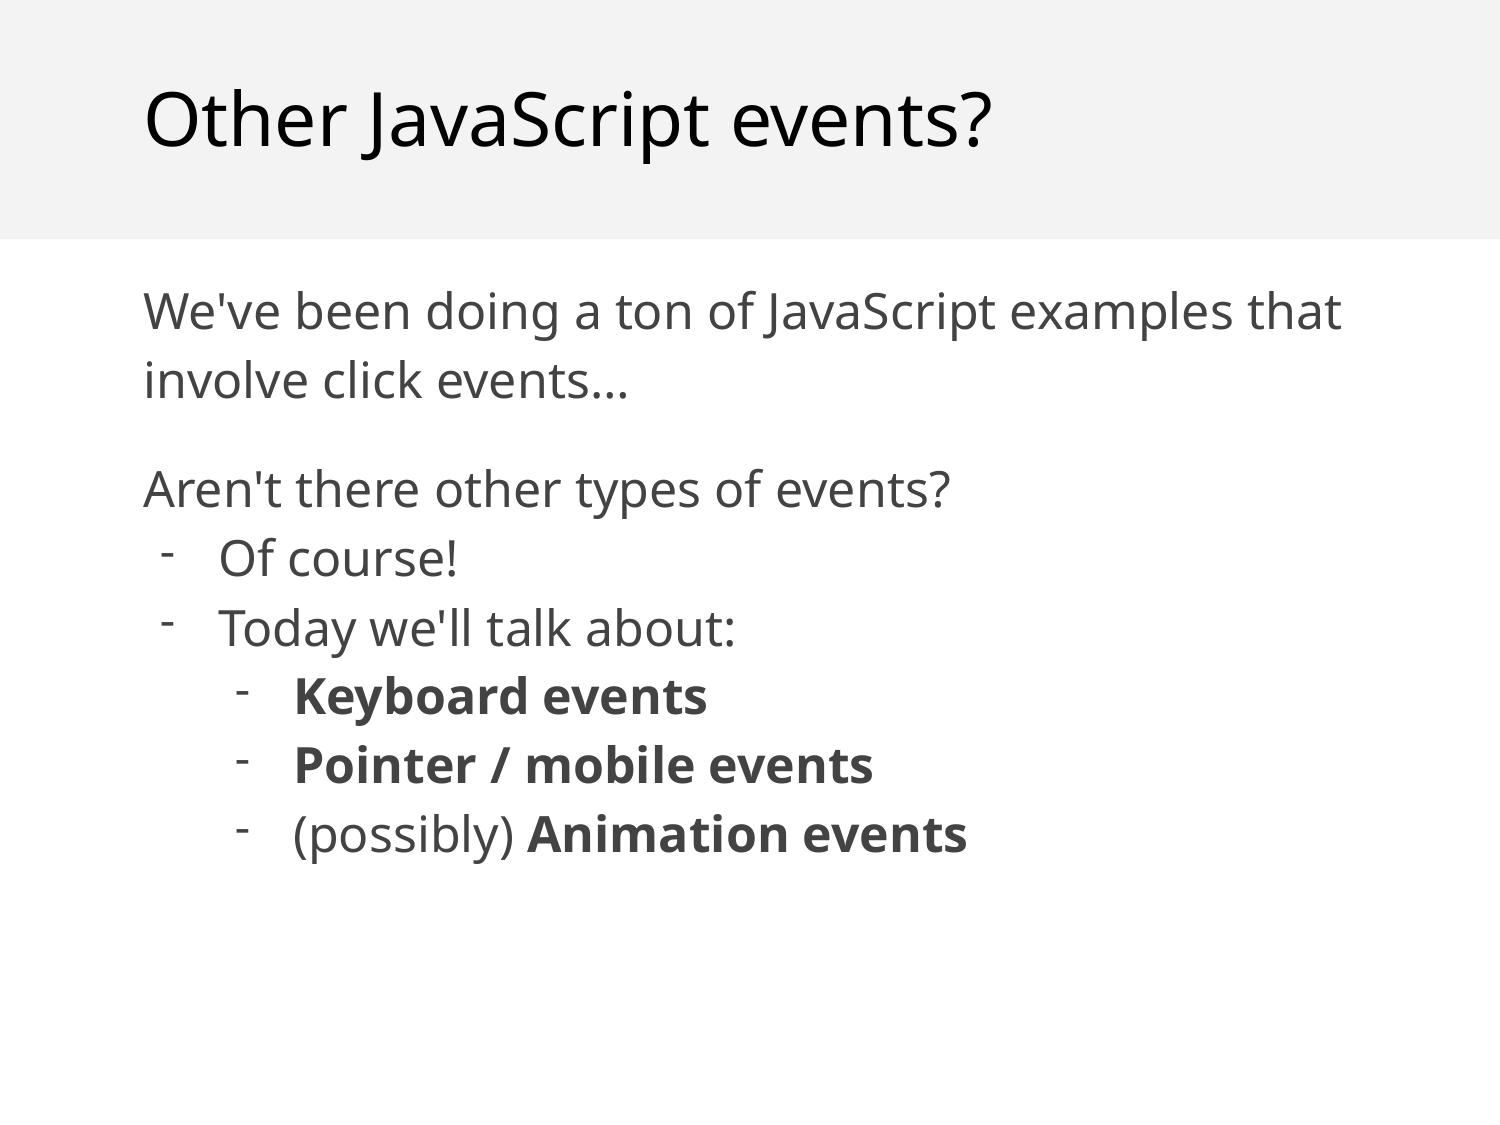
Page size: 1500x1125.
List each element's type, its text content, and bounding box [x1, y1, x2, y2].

text_box We've been doing a ton of JavaScript examples that involve click events… Aren't there other types of events? Of course! Today we'll talk about: Keyboard events Pointer / mobile events (possibly) Animation events [128, 255, 1372, 1003]
text_box Other JavaScript events? [128, 56, 1372, 183]
